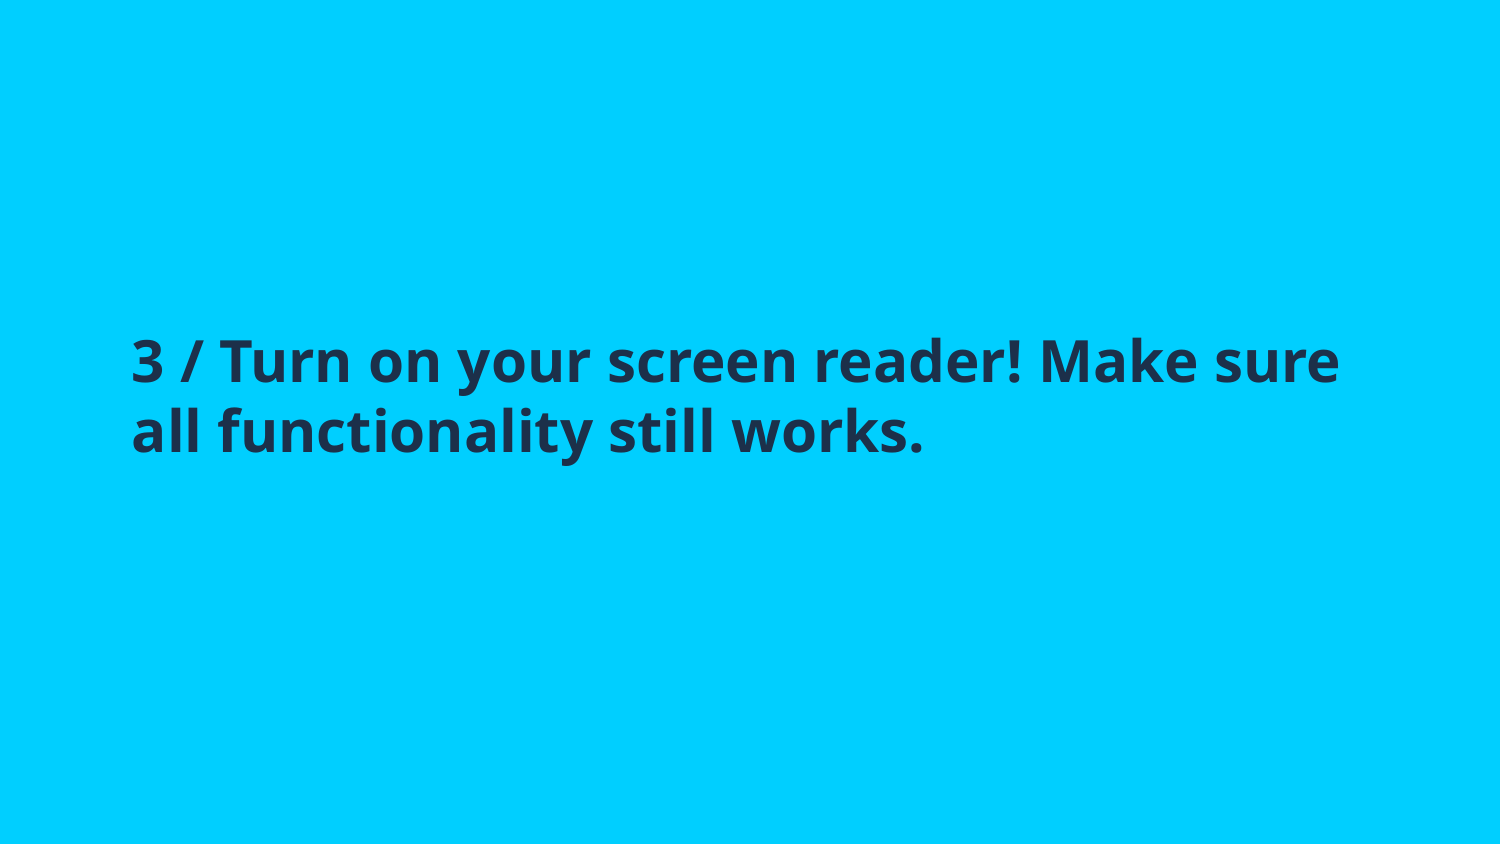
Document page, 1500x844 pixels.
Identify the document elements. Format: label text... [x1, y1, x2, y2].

title 3 / Turn on your screen reader! Make sure all functionality still works. [116, 87, 1379, 701]
